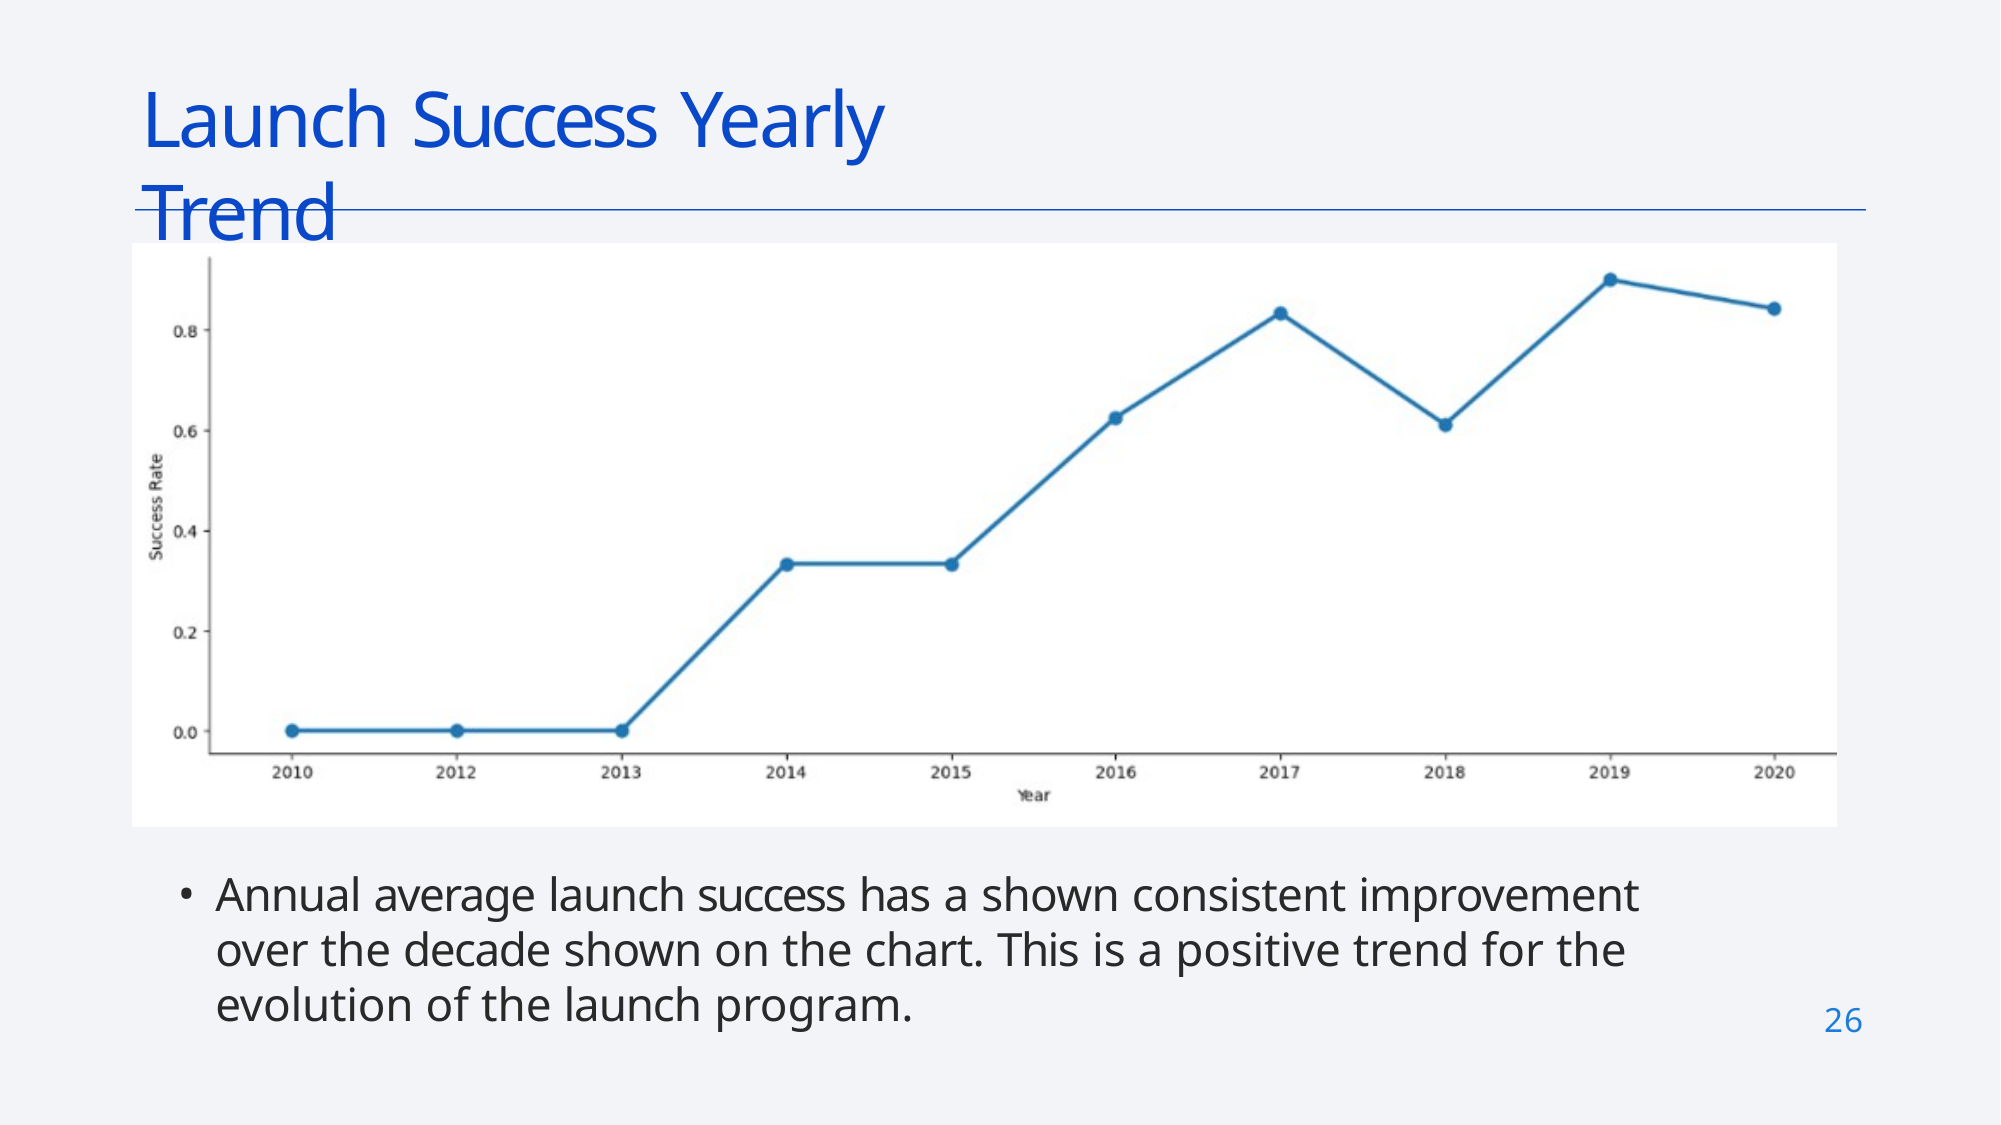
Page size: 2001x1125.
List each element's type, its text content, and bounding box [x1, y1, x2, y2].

title Launch Success Yearly Trend [139, 68, 1091, 241]
text_box 26 [1822, 997, 1867, 1040]
text_box Annual average launch success has a shown consistent improvement over the decade shown on the chart. This is a positive trend for the evolution of the launch program. [175, 863, 1658, 1031]
picture [0, 0, 2000, 1125]
